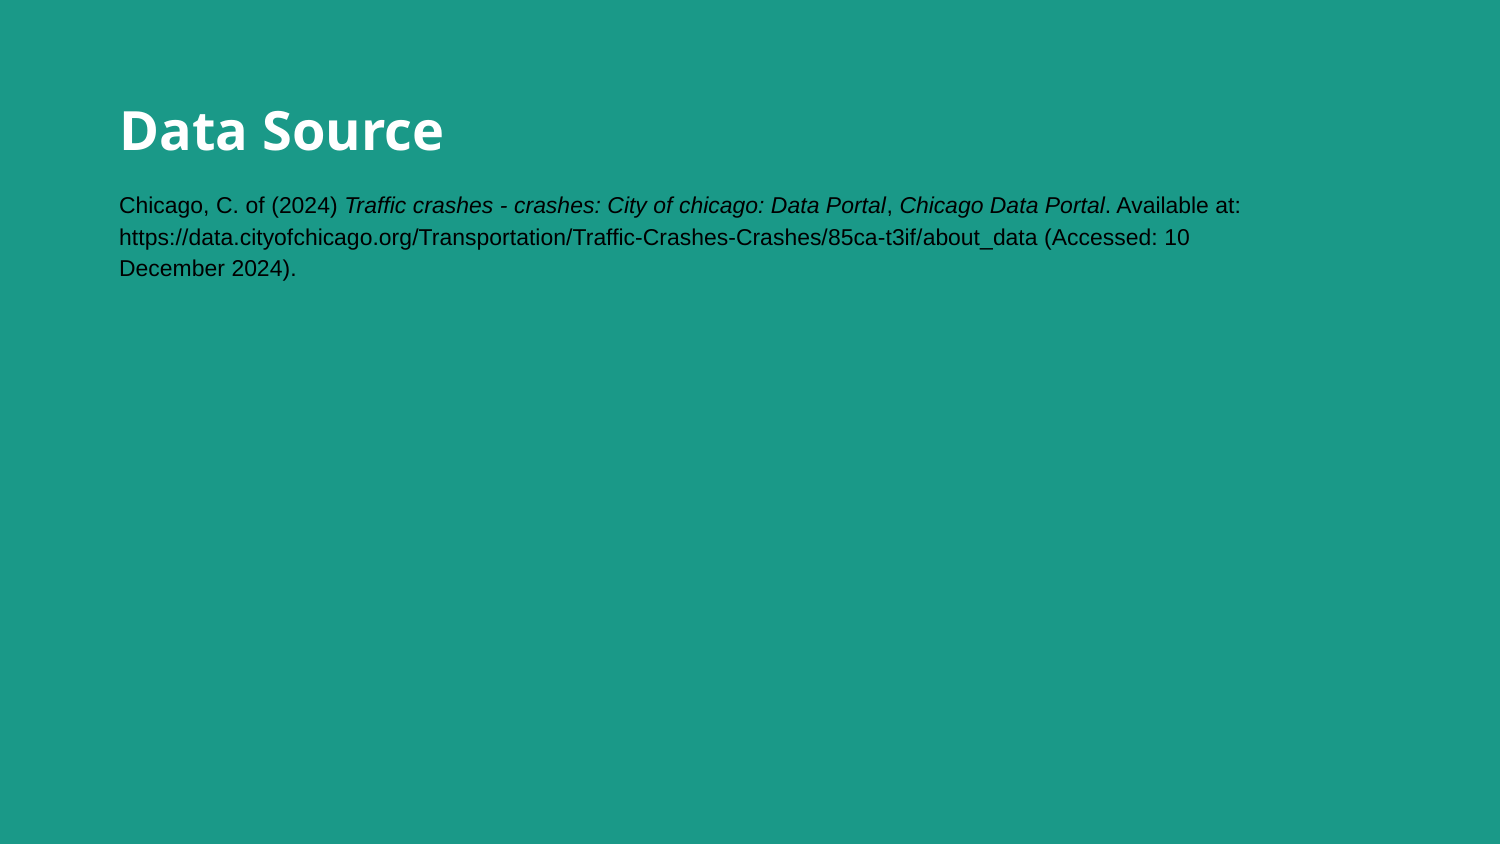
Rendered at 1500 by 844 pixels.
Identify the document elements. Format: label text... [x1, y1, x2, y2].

title Data Source Chicago, C. of (2024) Traffic crashes - crashes: City of chicago: Data Portal, Chicago Data Portal. Available at: https://data.cityofchicago.org/Transportation/Traffic-Crashes-Crashes/85ca-t3if/about_data (Accessed: 10 December 2024). [104, 81, 1271, 170]
